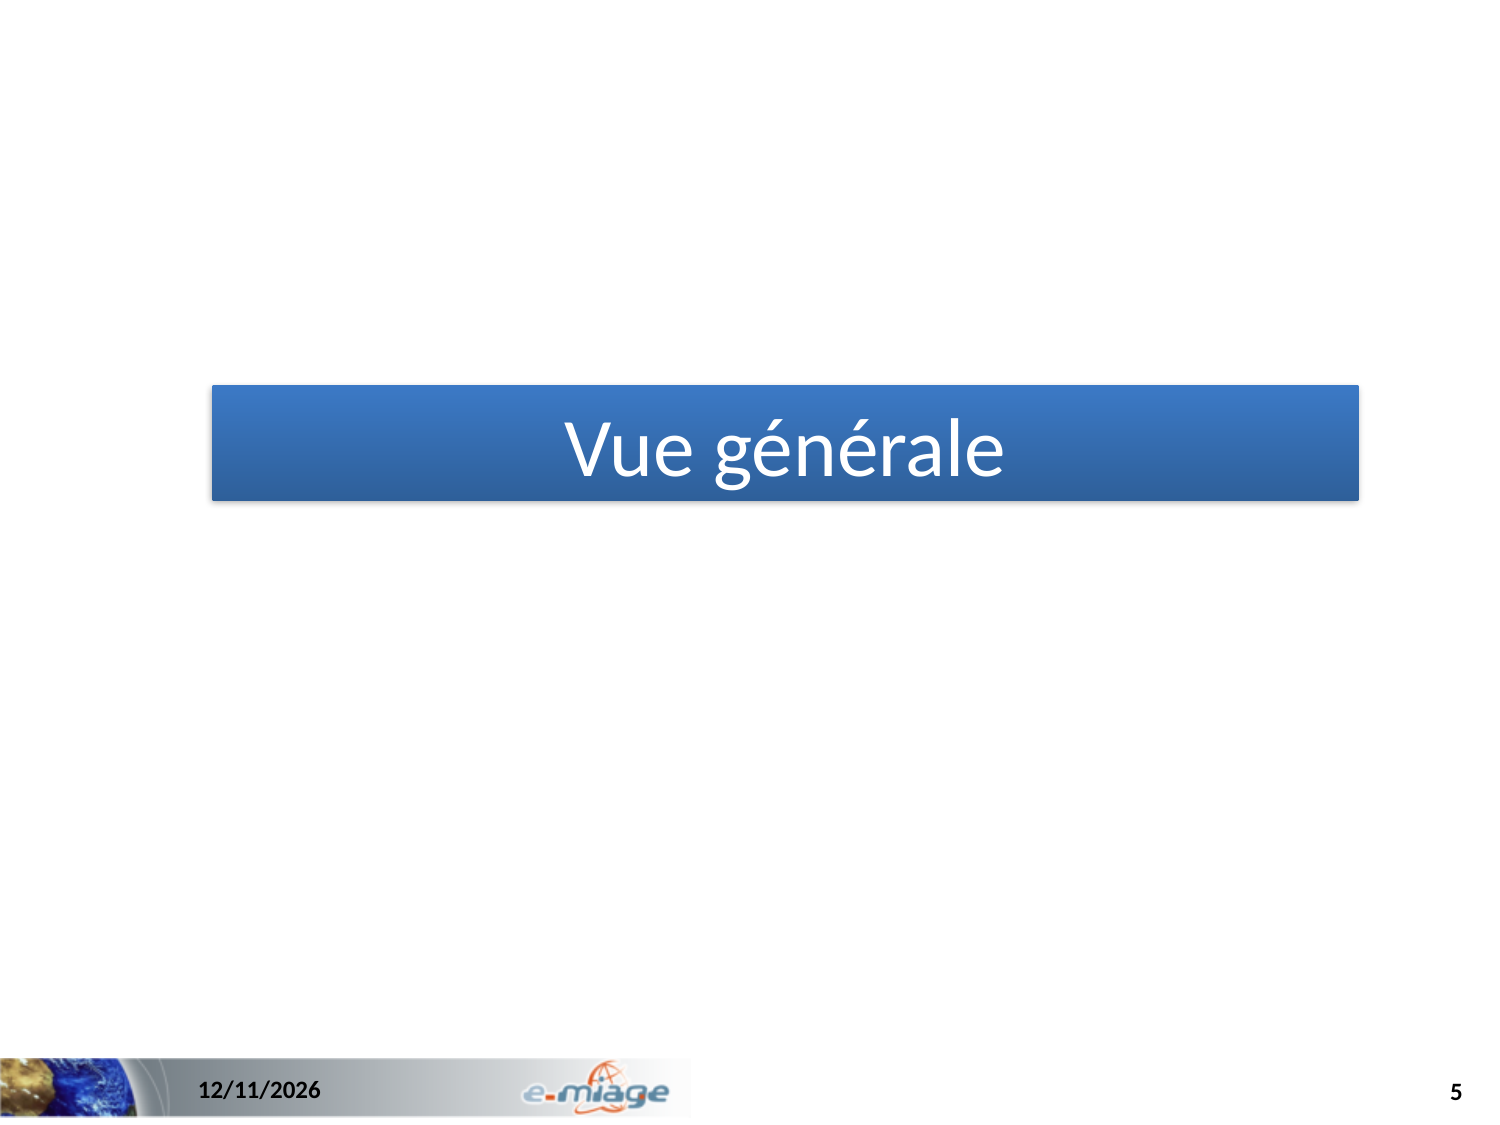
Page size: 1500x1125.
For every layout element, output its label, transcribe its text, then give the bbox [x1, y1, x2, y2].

text_box Vue générale [212, 385, 1359, 501]
picture [0, 1058, 691, 1118]
